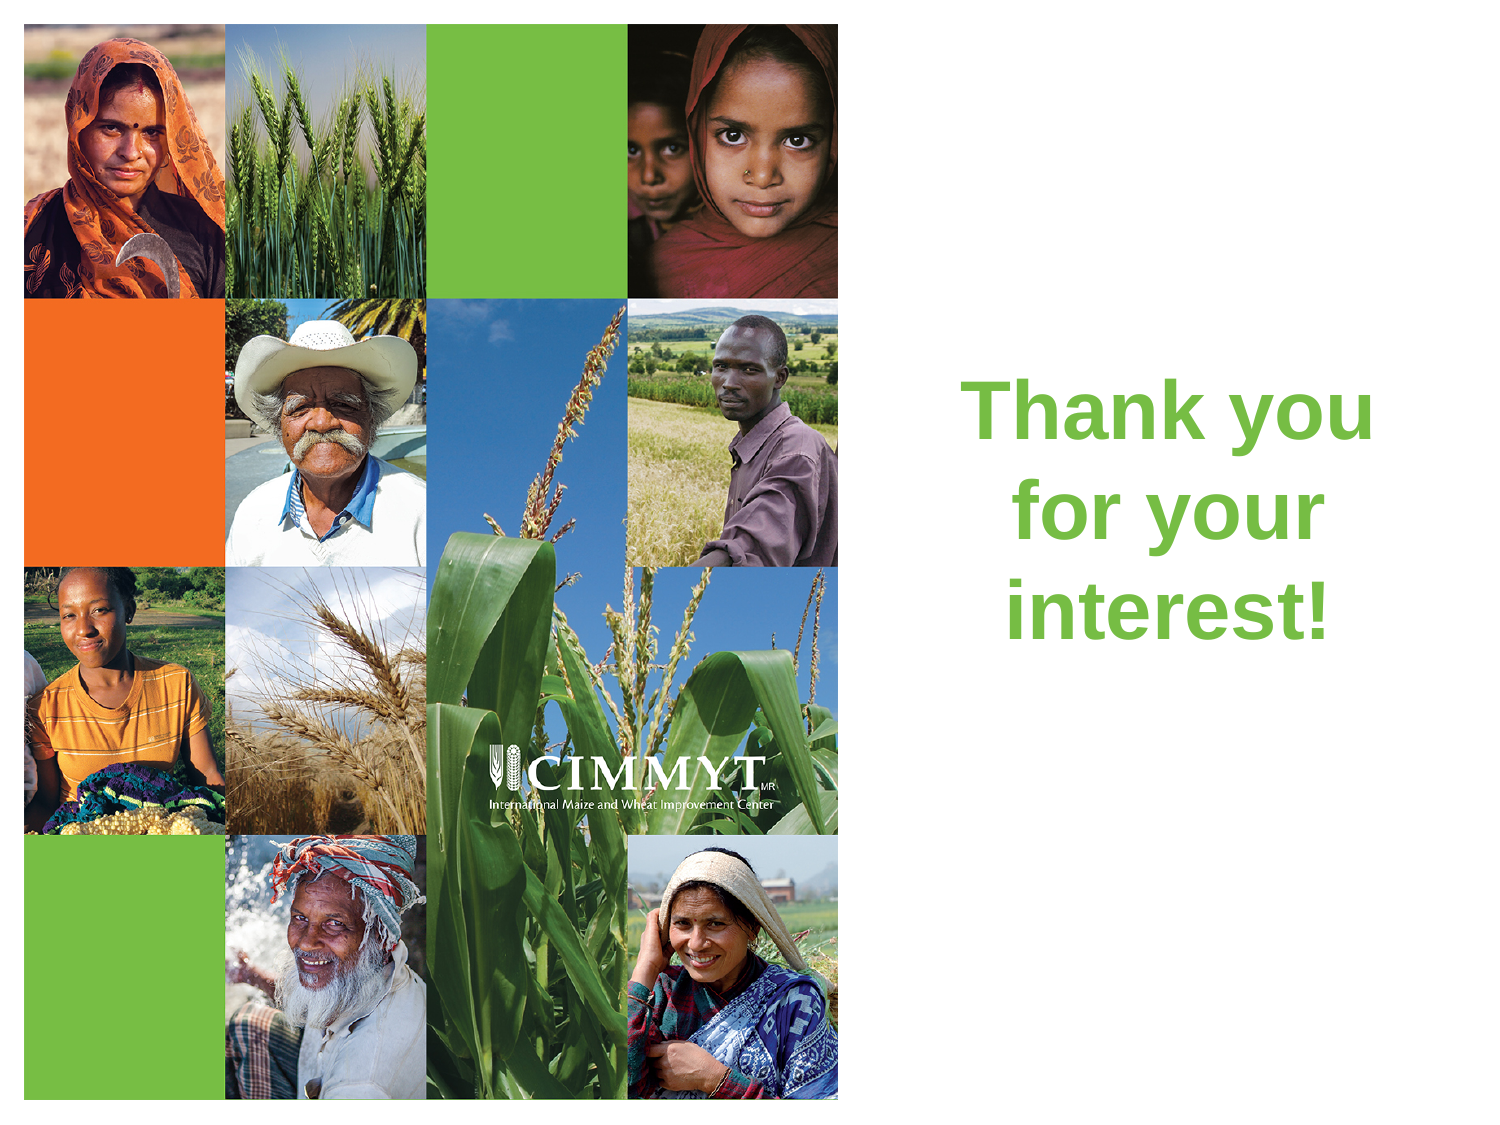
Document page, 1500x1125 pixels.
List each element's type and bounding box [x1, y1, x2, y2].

picture [24, 24, 838, 1100]
